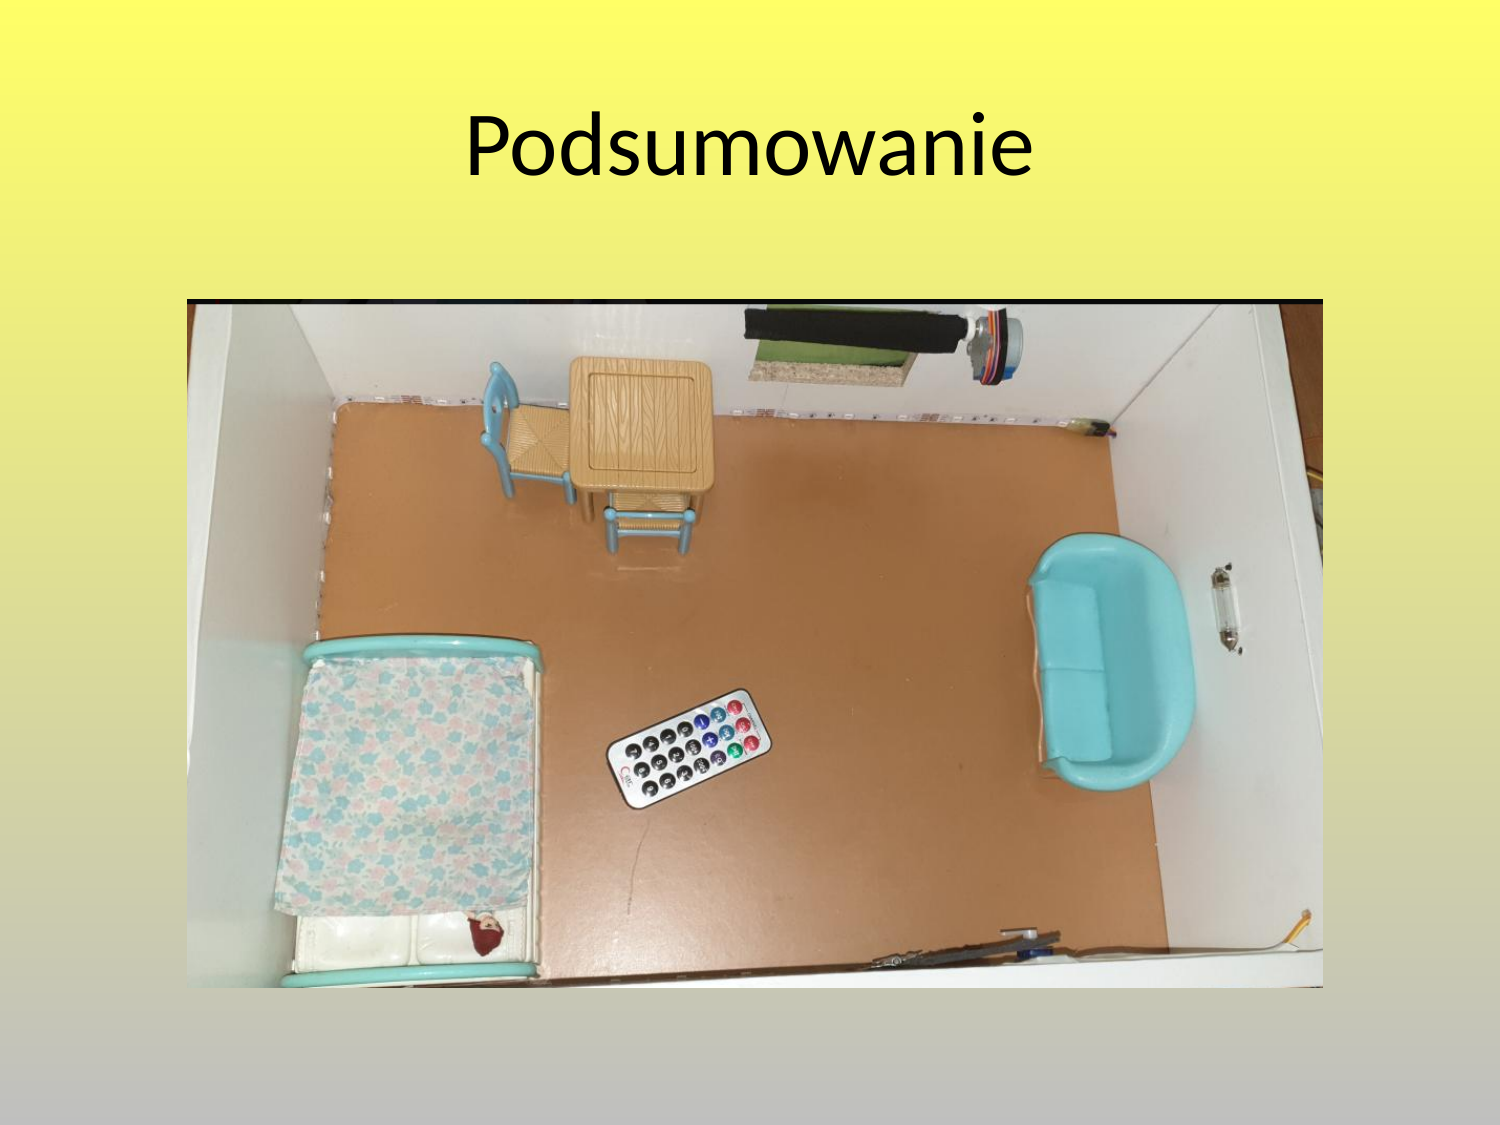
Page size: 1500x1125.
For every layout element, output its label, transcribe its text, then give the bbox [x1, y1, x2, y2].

picture [187, 299, 1323, 988]
title Podsumowanie [75, 45, 1425, 233]
